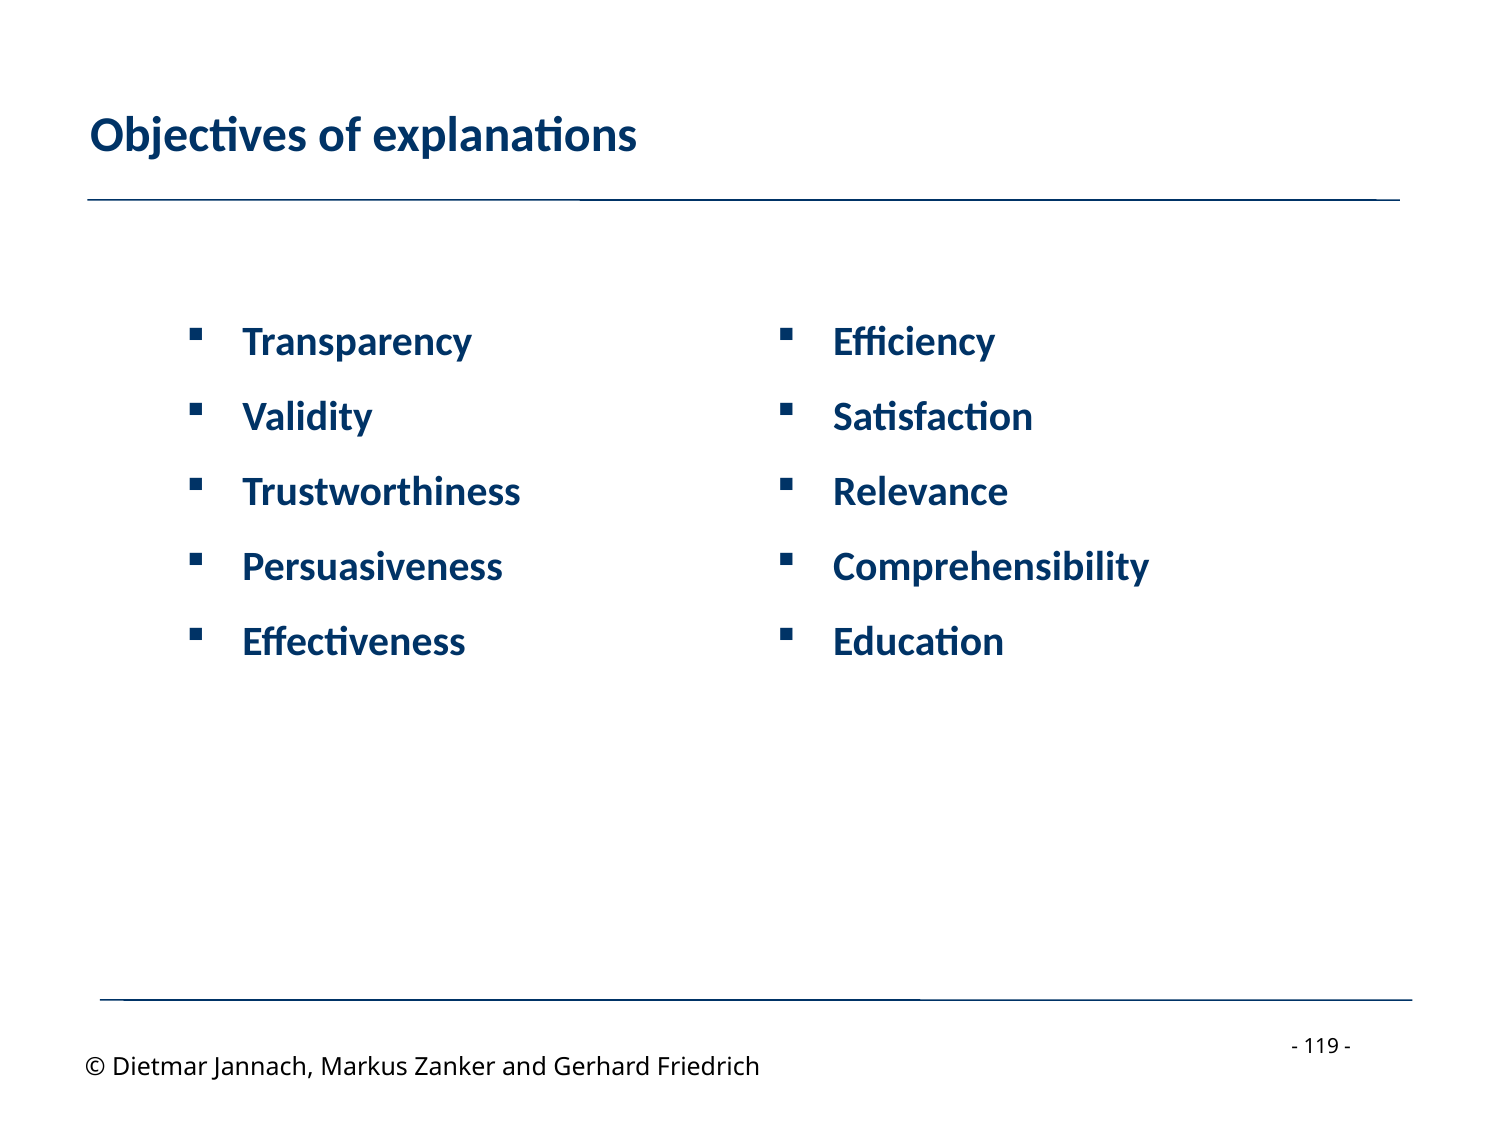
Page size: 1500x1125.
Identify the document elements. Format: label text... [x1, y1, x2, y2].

title Objectives of explanations [74, 37, 1426, 226]
text_box Efficiency Satisfaction Relevance Comprehensibility Education [761, 306, 1330, 768]
list Transparency Validity Trustworthiness Persuasiveness Effectiveness [170, 306, 823, 773]
